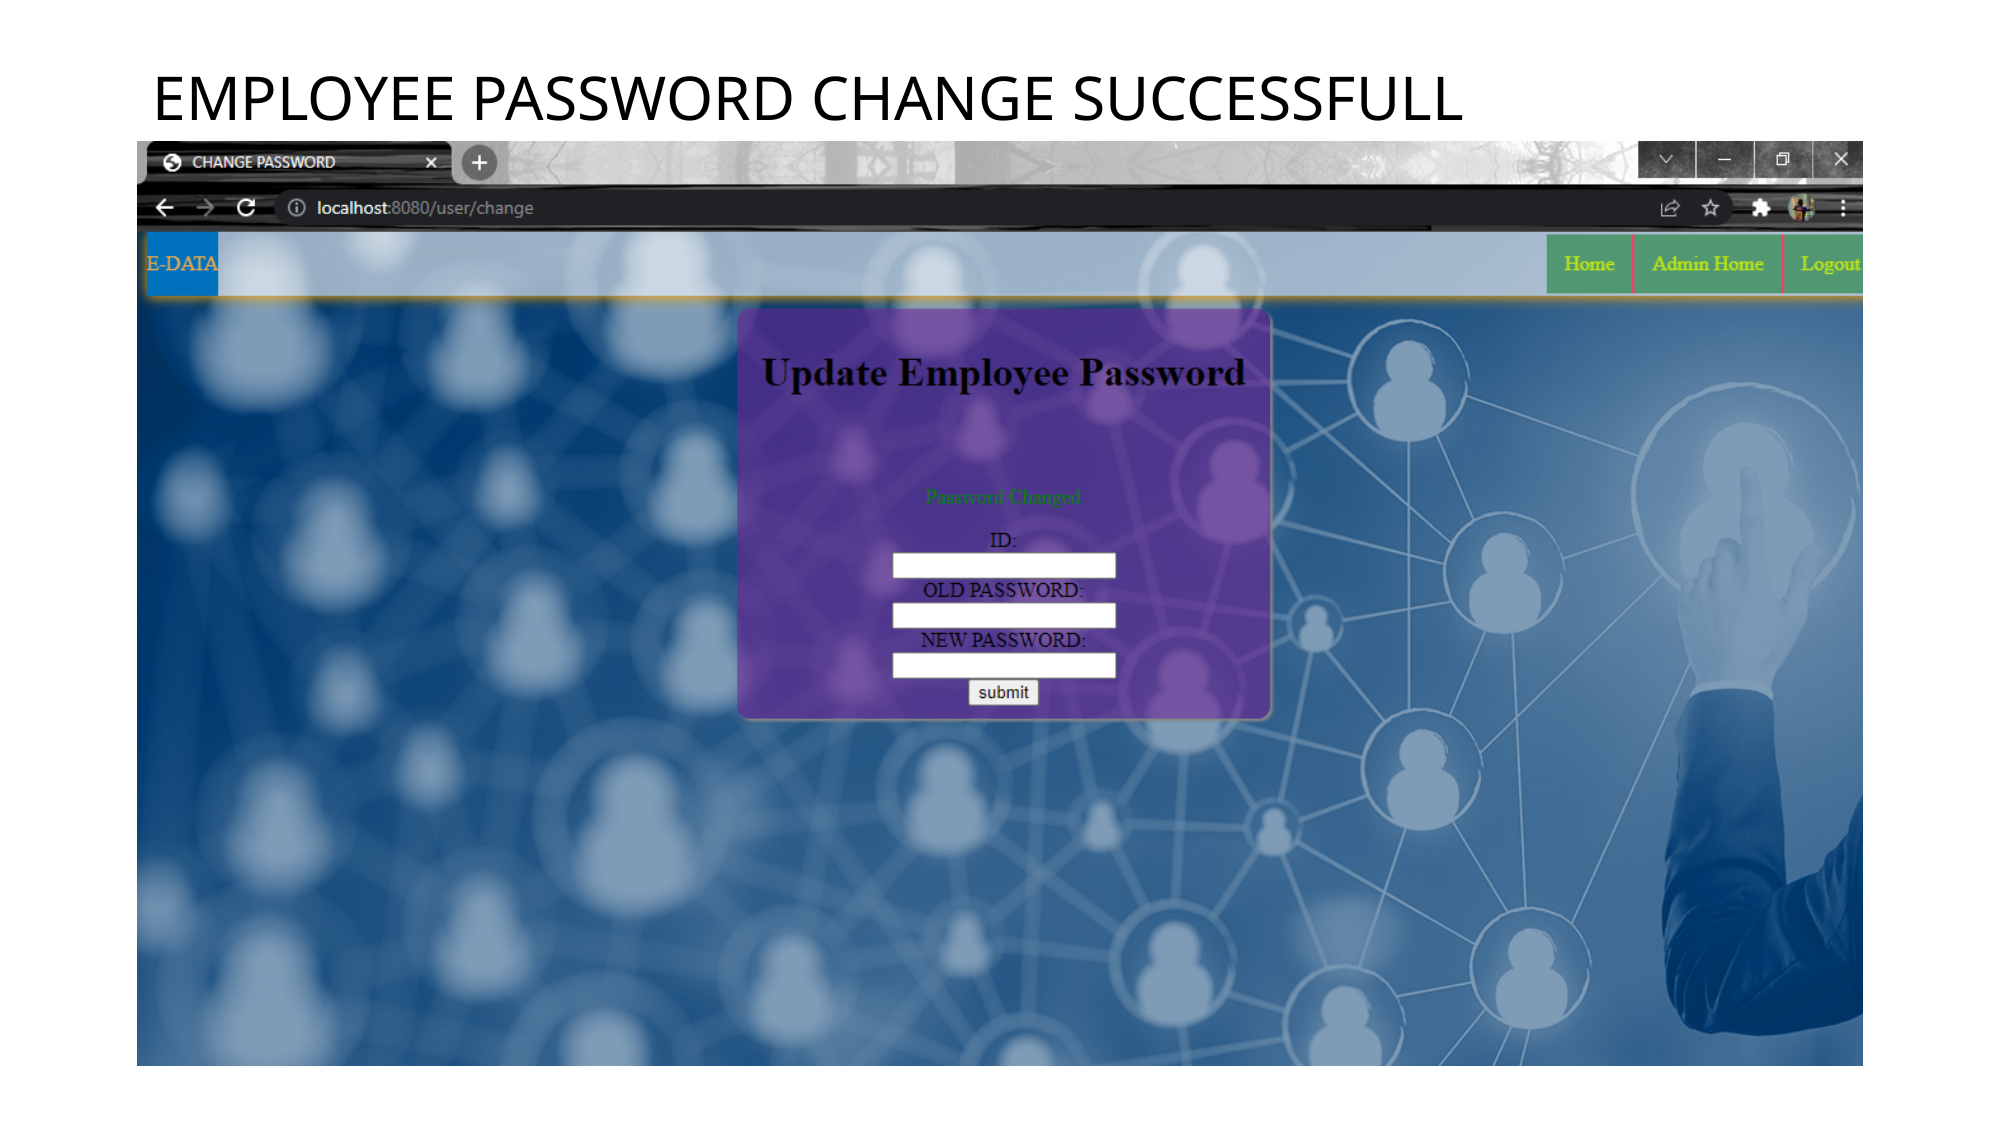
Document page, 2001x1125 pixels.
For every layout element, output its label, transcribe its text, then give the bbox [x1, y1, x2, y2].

title EMPLOYEE PASSWORD CHANGE SUCCESSFULL [137, 59, 1863, 141]
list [137, 141, 1863, 1066]
